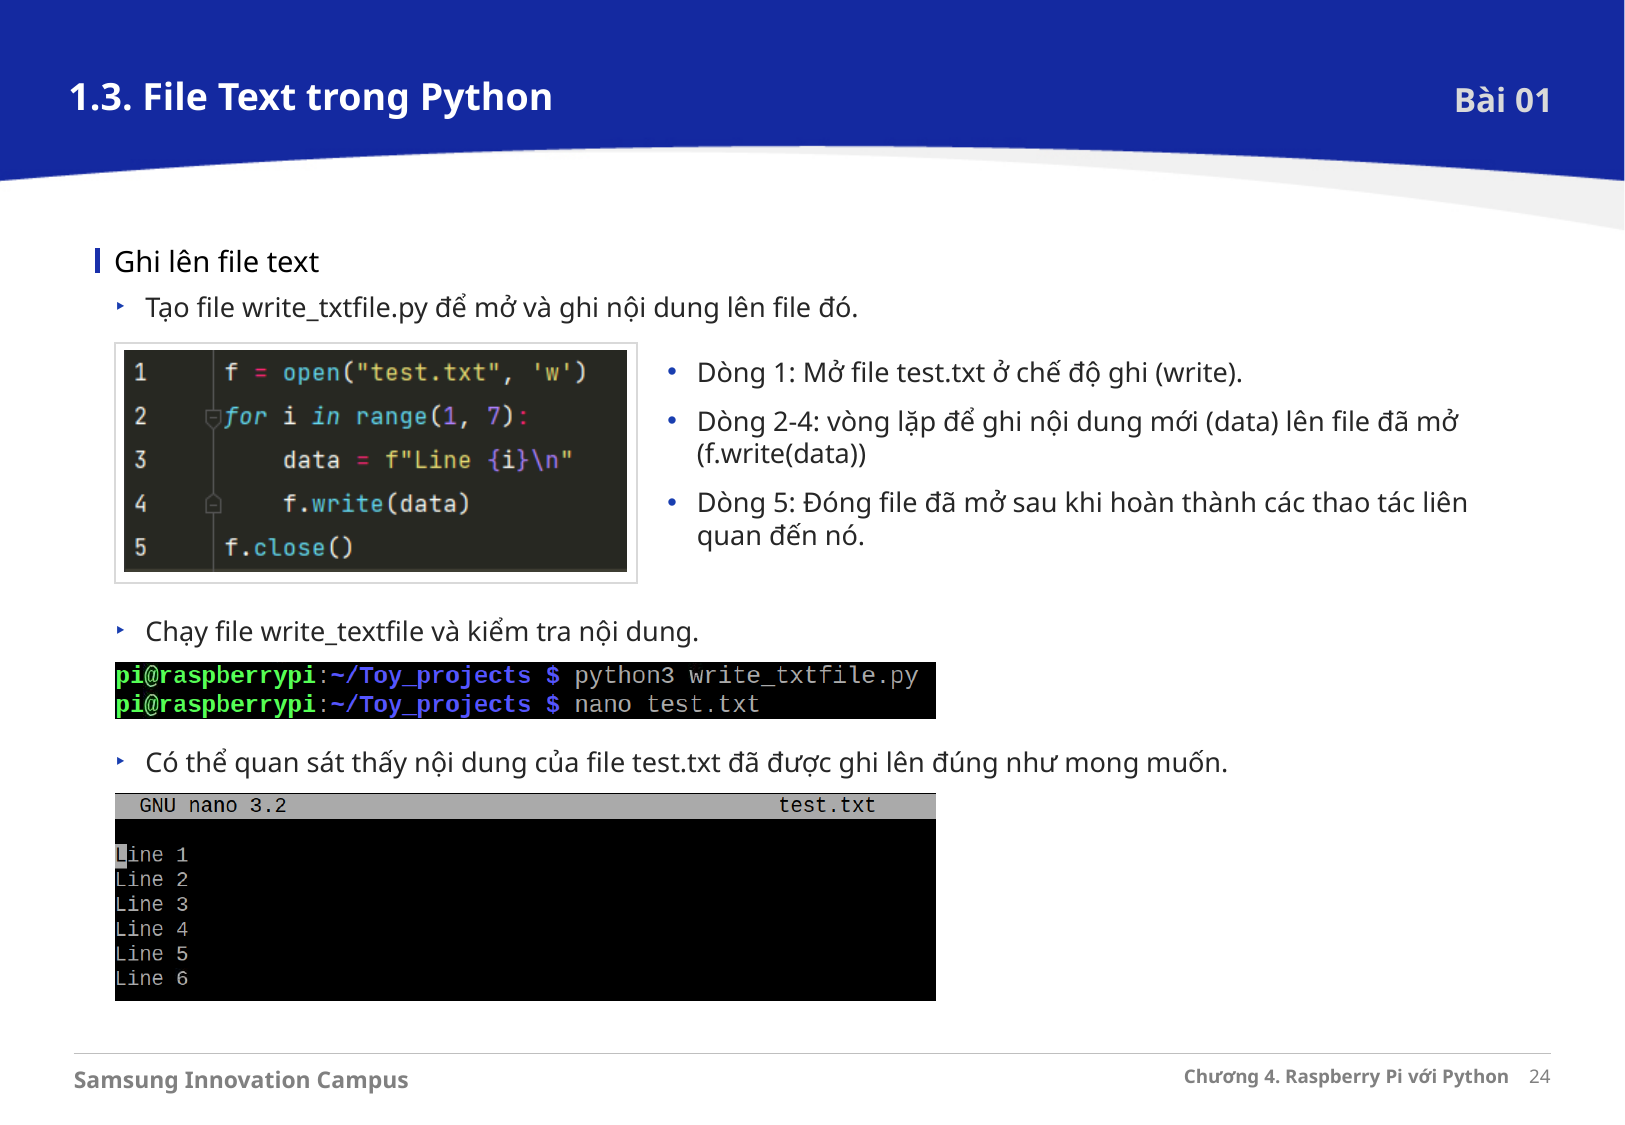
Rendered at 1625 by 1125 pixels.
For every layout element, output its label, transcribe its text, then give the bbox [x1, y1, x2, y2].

text_box Ghi lên file text [94, 242, 1510, 279]
picture [0, 0, 1625, 1125]
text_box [115, 602, 1510, 1001]
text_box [115, 342, 638, 584]
text_box 1.3. File Text trong Python [67, 72, 1025, 119]
text_box Tạo file write_txtfile.py để mở và ghi nội dung lên file đó. [114, 277, 1510, 335]
text_box Bài 01 [1422, 78, 1554, 119]
text_box Dòng 1: Mở file test.txt ở chế độ ghi (write). Dòng 2-4: vòng lặp để ghi nội dung mới (data) lên file đã mở (f.write(data)) Dòng 5: Đóng file đã mở sau khi hoàn thành các thao tác liên quan đến nó. [638, 347, 1554, 559]
